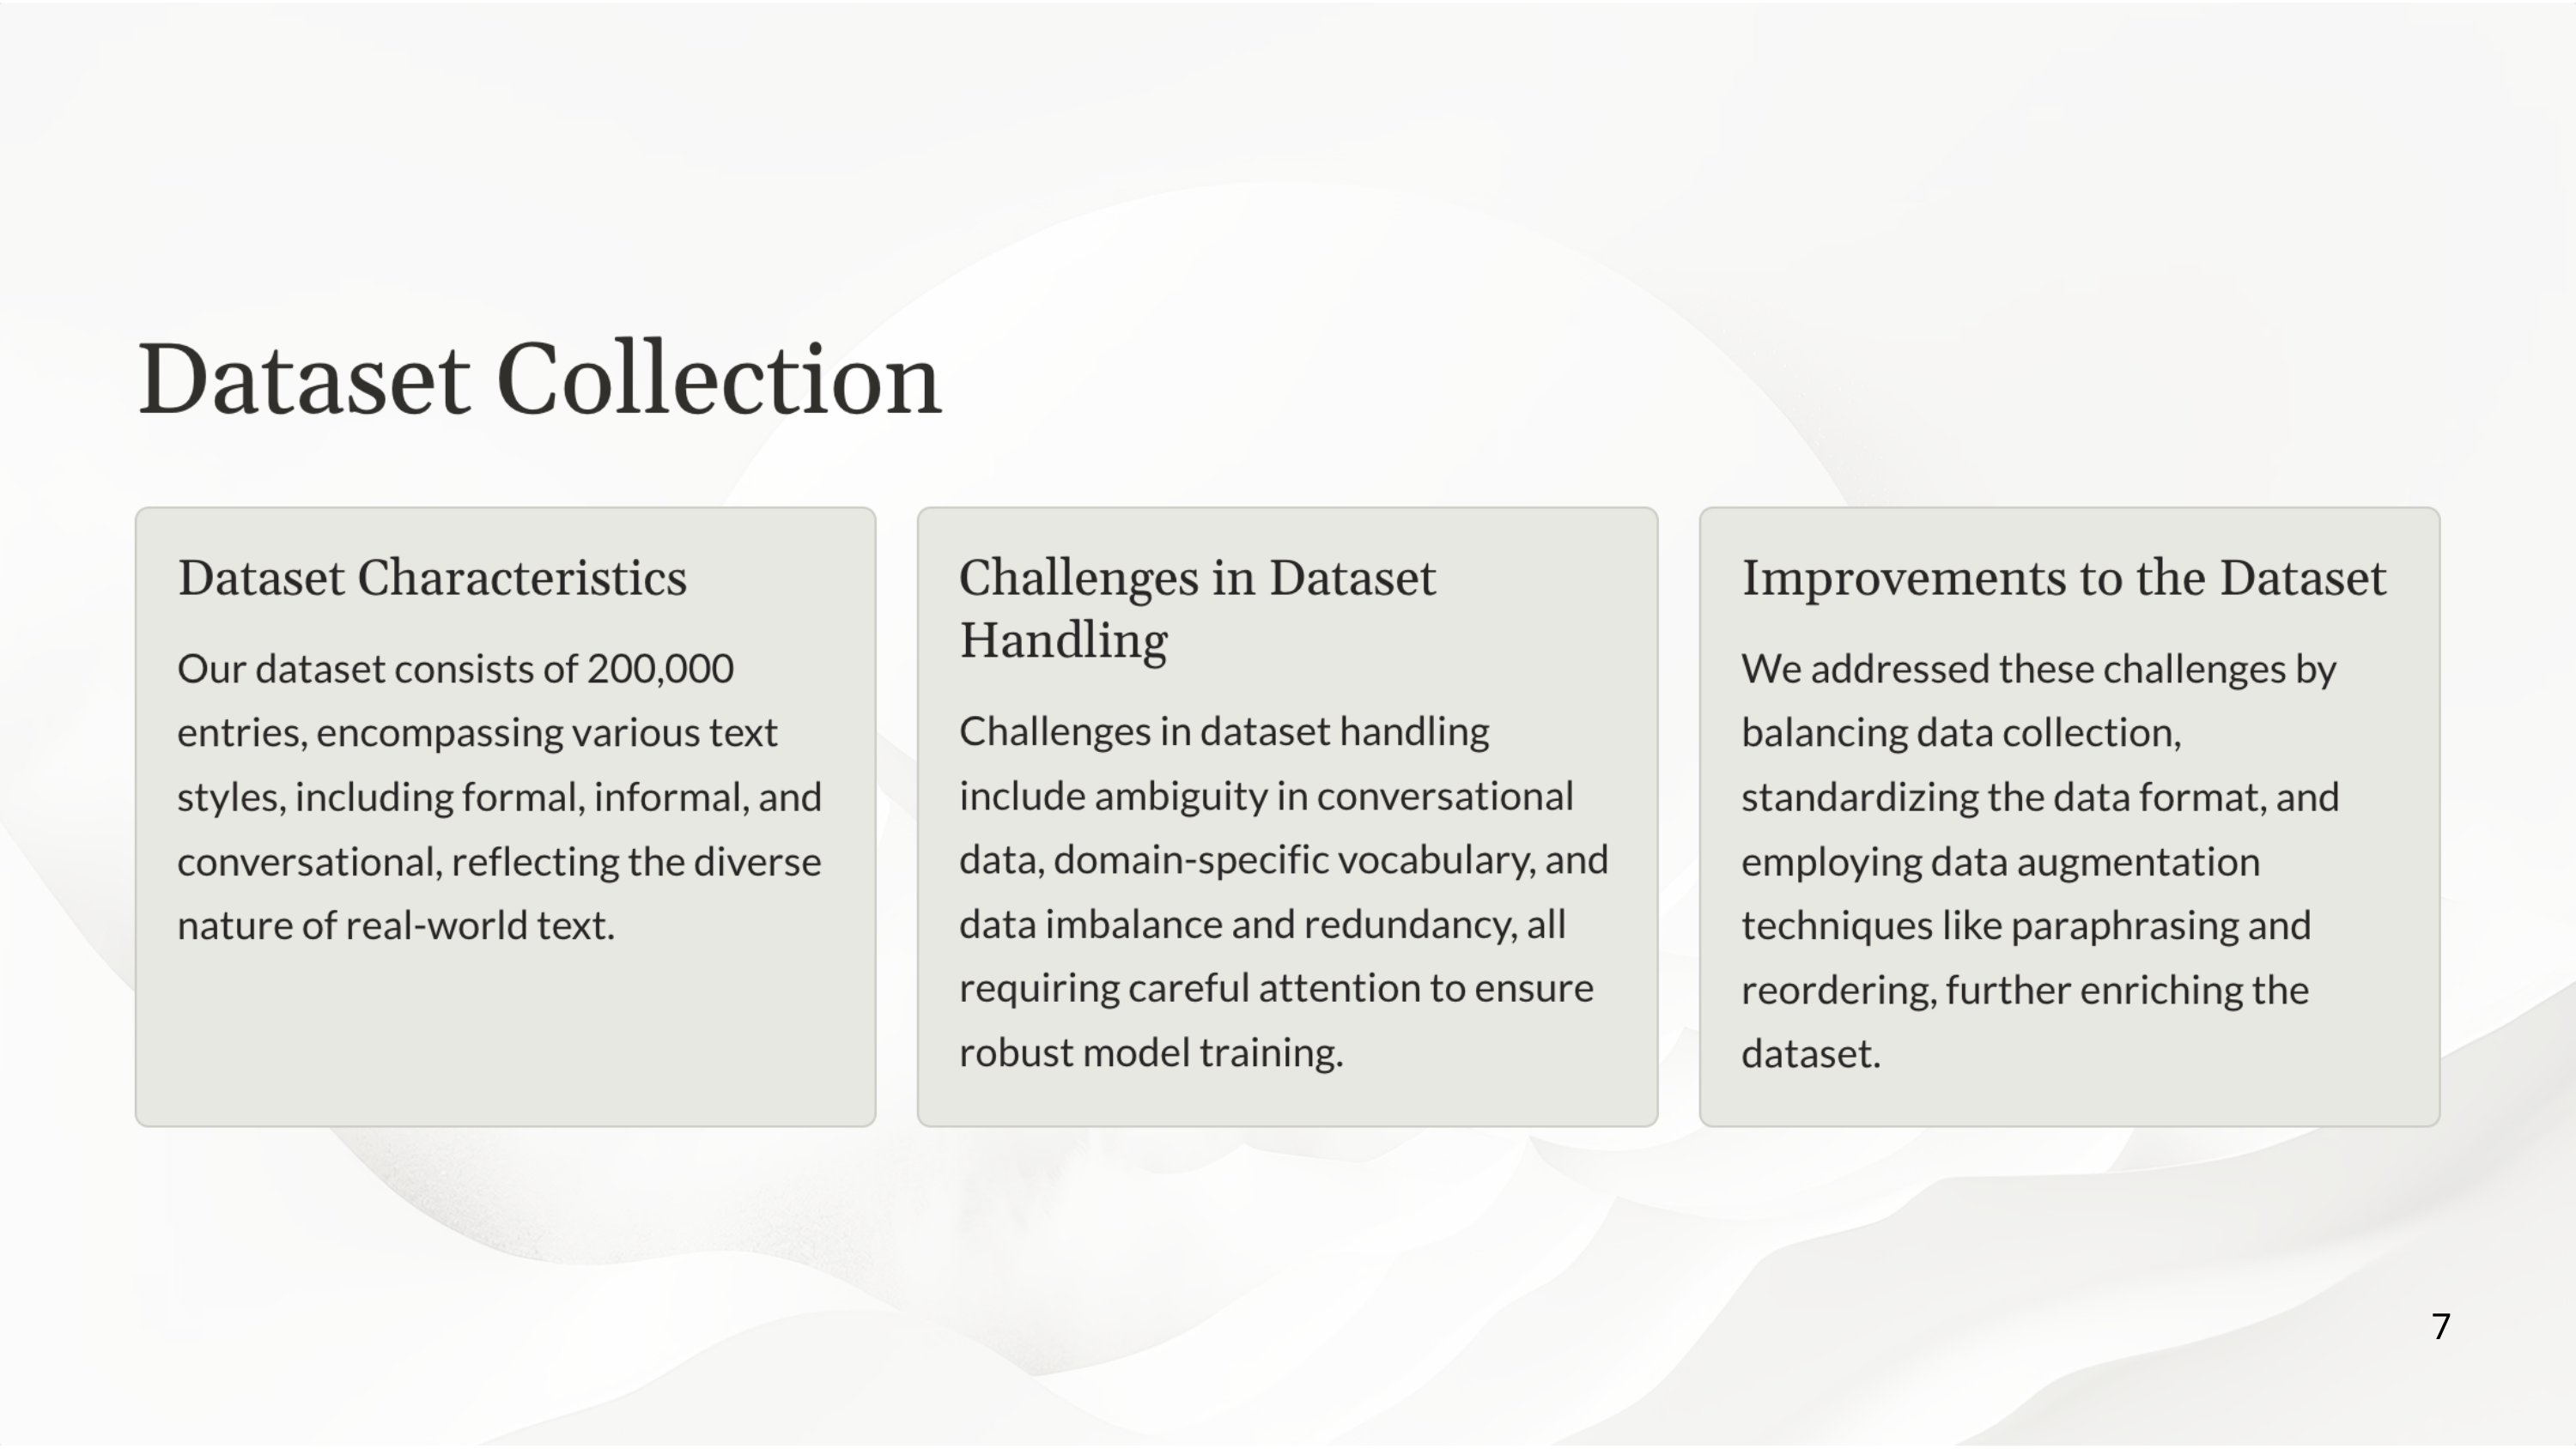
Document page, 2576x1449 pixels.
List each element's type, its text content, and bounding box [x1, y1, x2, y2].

text_box [0, 3, 2576, 1446]
text_box 7 [2431, 1296, 2452, 1348]
